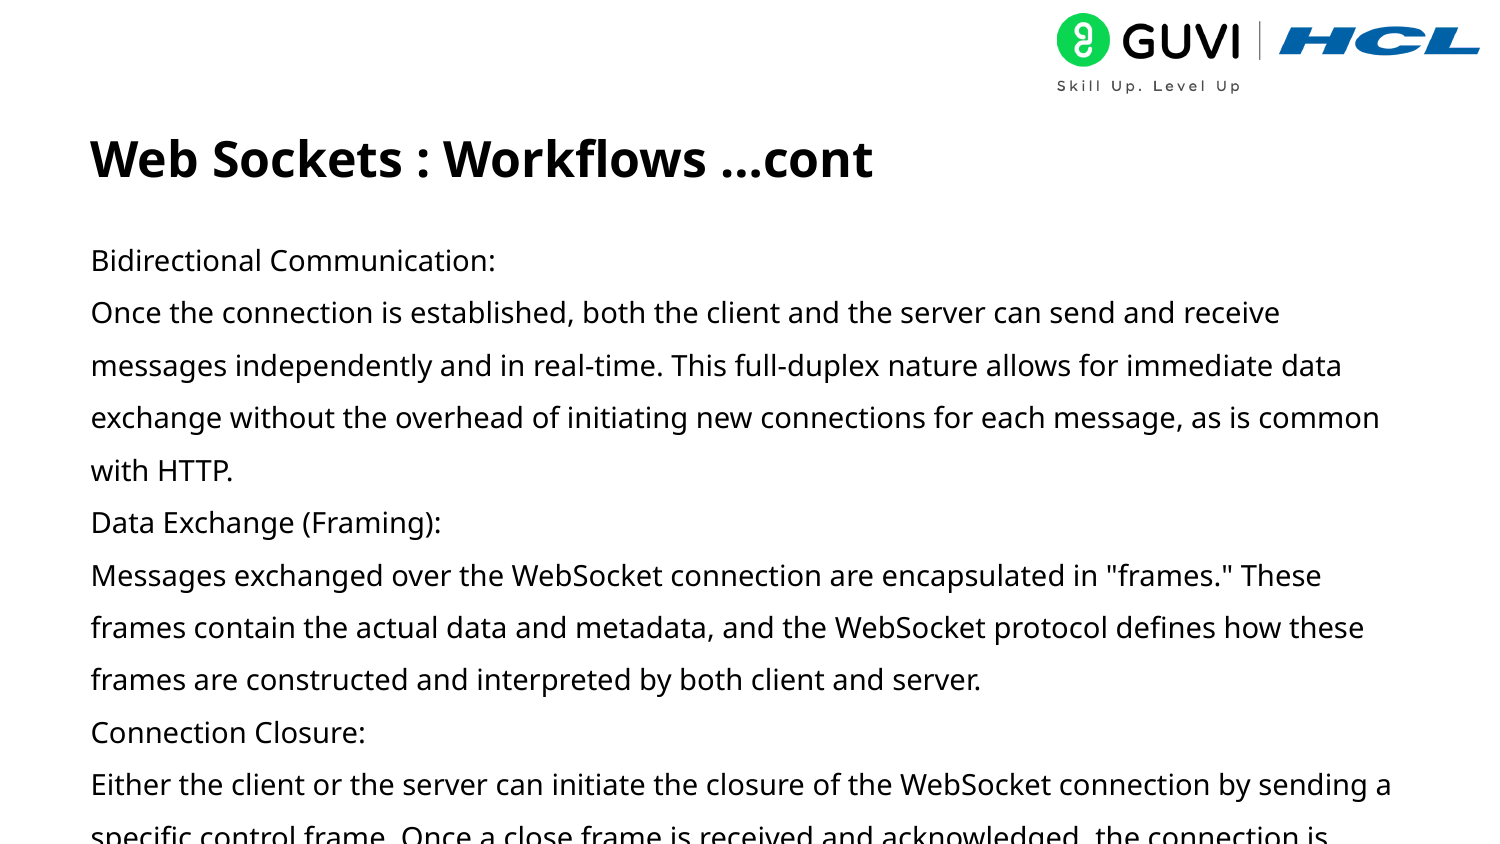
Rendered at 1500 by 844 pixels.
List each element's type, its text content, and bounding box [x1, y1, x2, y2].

title Web Sockets : Workflows …cont [75, 112, 1424, 209]
picture [1057, 13, 1480, 102]
text_box Bidirectional Communication: Once the connection is established, both the client and the server can send and receive messages independently and in real-time. This full-duplex nature allows for immediate data exchange without the overhead of initiating new connections for each message, as is common with HTTP. Data Exchange (Framing): Messages exchanged over the WebSocket connection are encapsulated in "frames." These frames contain the actual data and metadata, and the WebSocket protocol defines how these frames are constructed and interpreted by both client and server. Connection Closure: Either the client or the server can initiate the closure of the WebSocket connection by sending a specific control frame. Once a close frame is received and acknowledged, the connection is terminated. [75, 209, 1425, 844]
